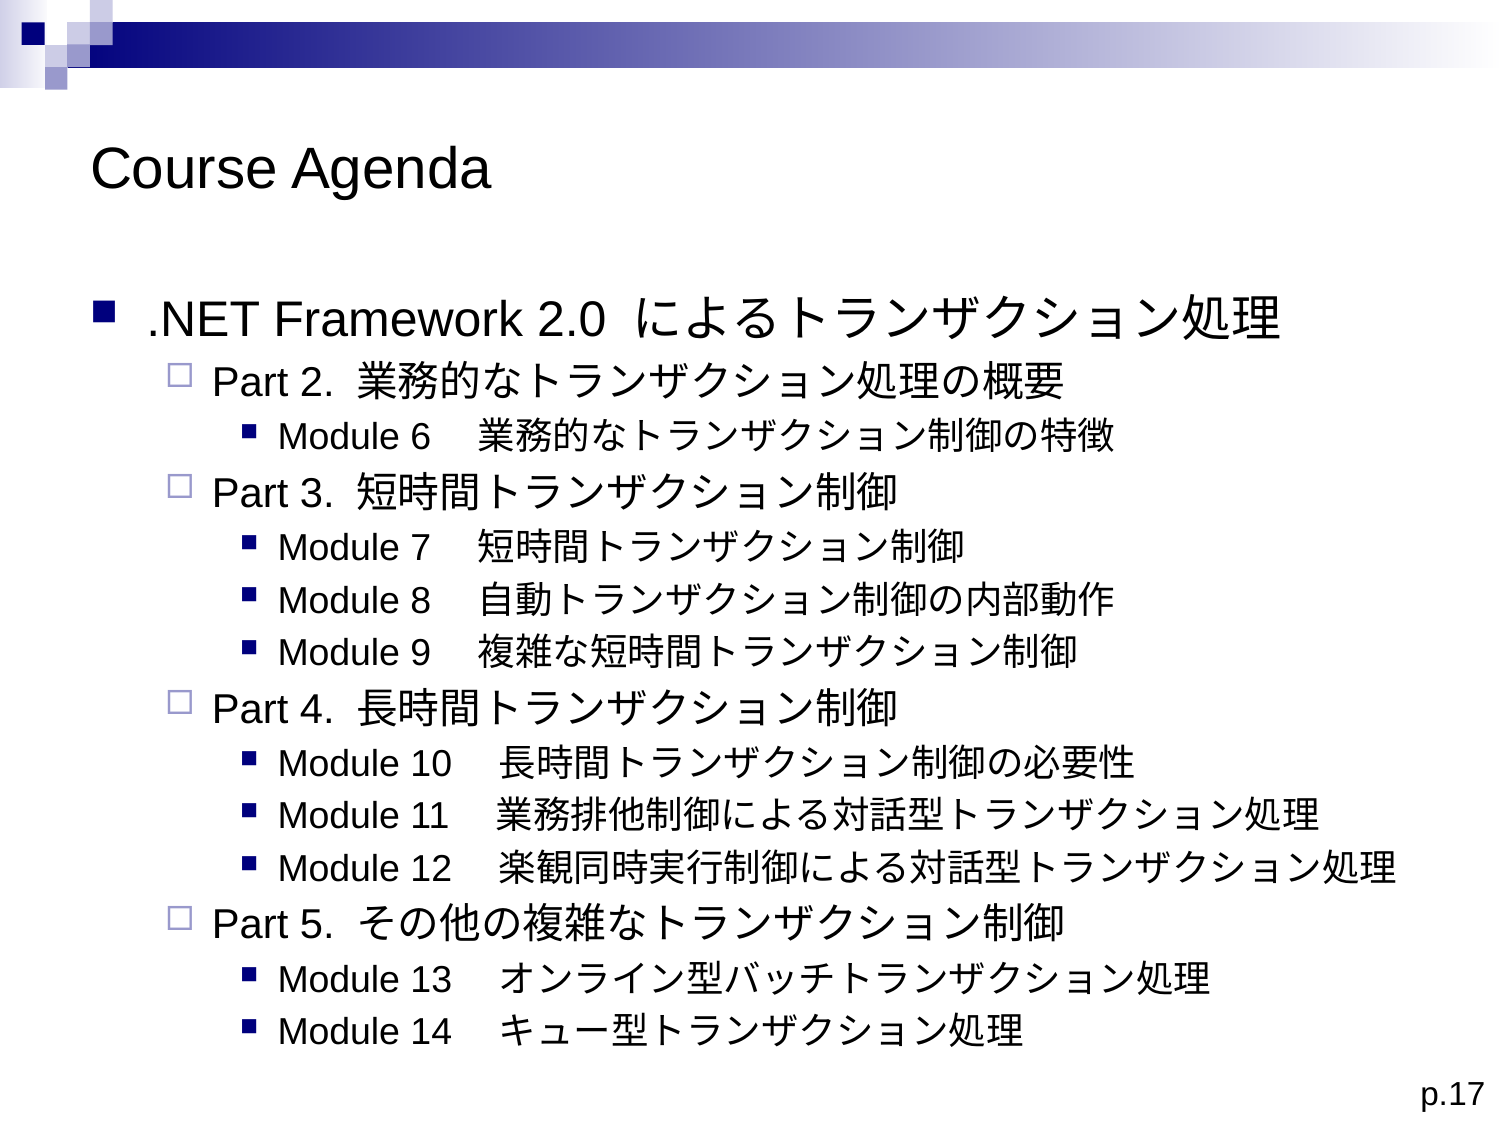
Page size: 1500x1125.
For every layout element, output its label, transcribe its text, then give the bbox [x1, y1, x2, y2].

list .NET Framework 2.0 によるトランザクション処理 Part 2. 業務的なトランザクション処理の概要 Module 6 業務的なトランザクション制御の特徴 Part 3. 短時間トランザクション制御 Module 7 短時間トランザクション制御 Module 8 自動トランザクション制御の内部動作 Module 9 複雑な短時間トランザクション制御 Part 4. 長時間トランザクション制御 Module 10 長時間トランザクション制御の必要性 Module 11 業務排他制御による対話型トランザクション処理 Module 12 楽観同時実行制御による対話型トランザクション処理 Part 5. その他の複雑なトランザクション制御 Module 13 オンライン型バッチトランザクション処理 Module 14 キュー型トランザクション処理 [75, 278, 1425, 1083]
title Course Agenda [75, 75, 1425, 256]
